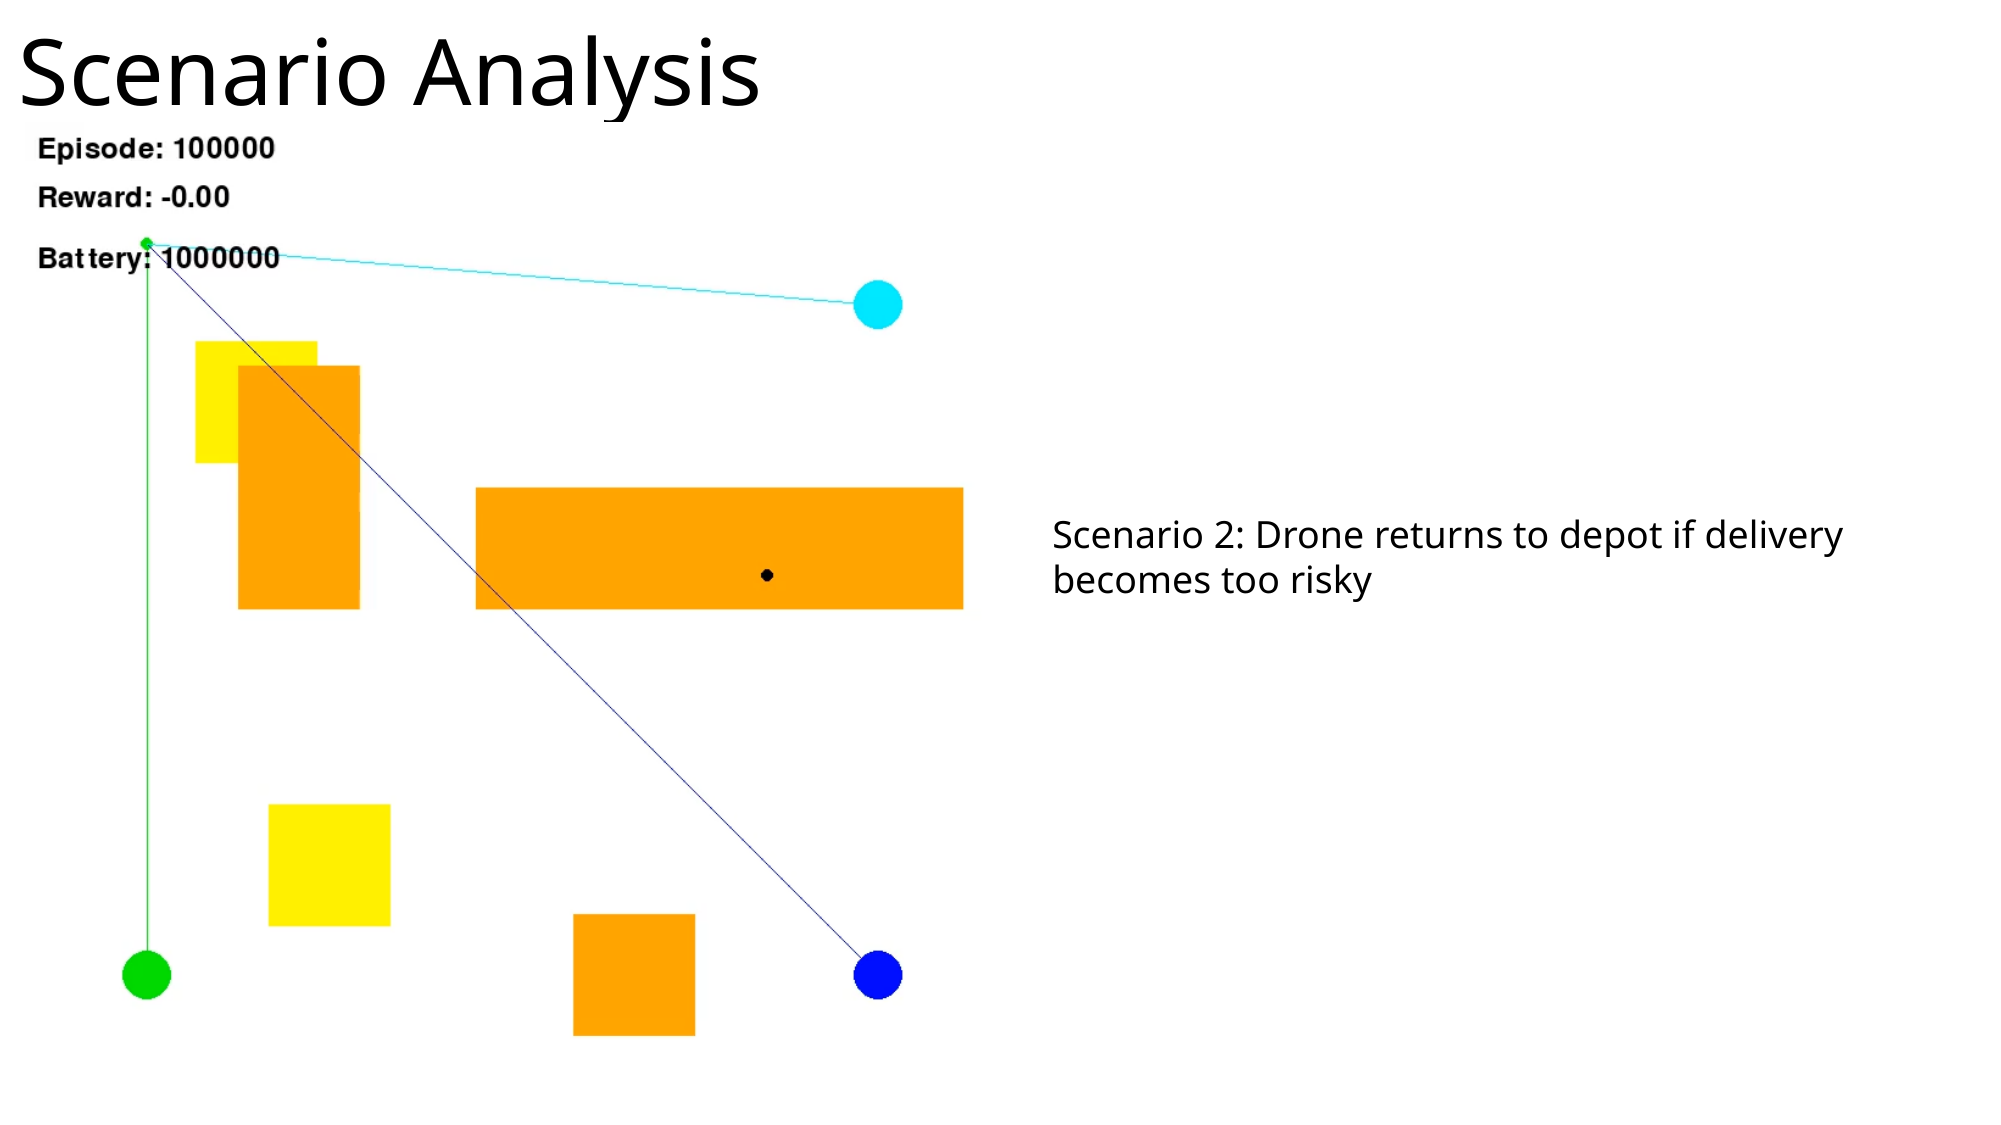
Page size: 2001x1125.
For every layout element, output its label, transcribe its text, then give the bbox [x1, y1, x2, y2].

text_box Scenario 2: Drone returns to depot if delivery becomes too risky [1001, 503, 1900, 609]
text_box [24, 121, 1001, 1098]
title Scenario Analysis [3, 0, 1729, 185]
